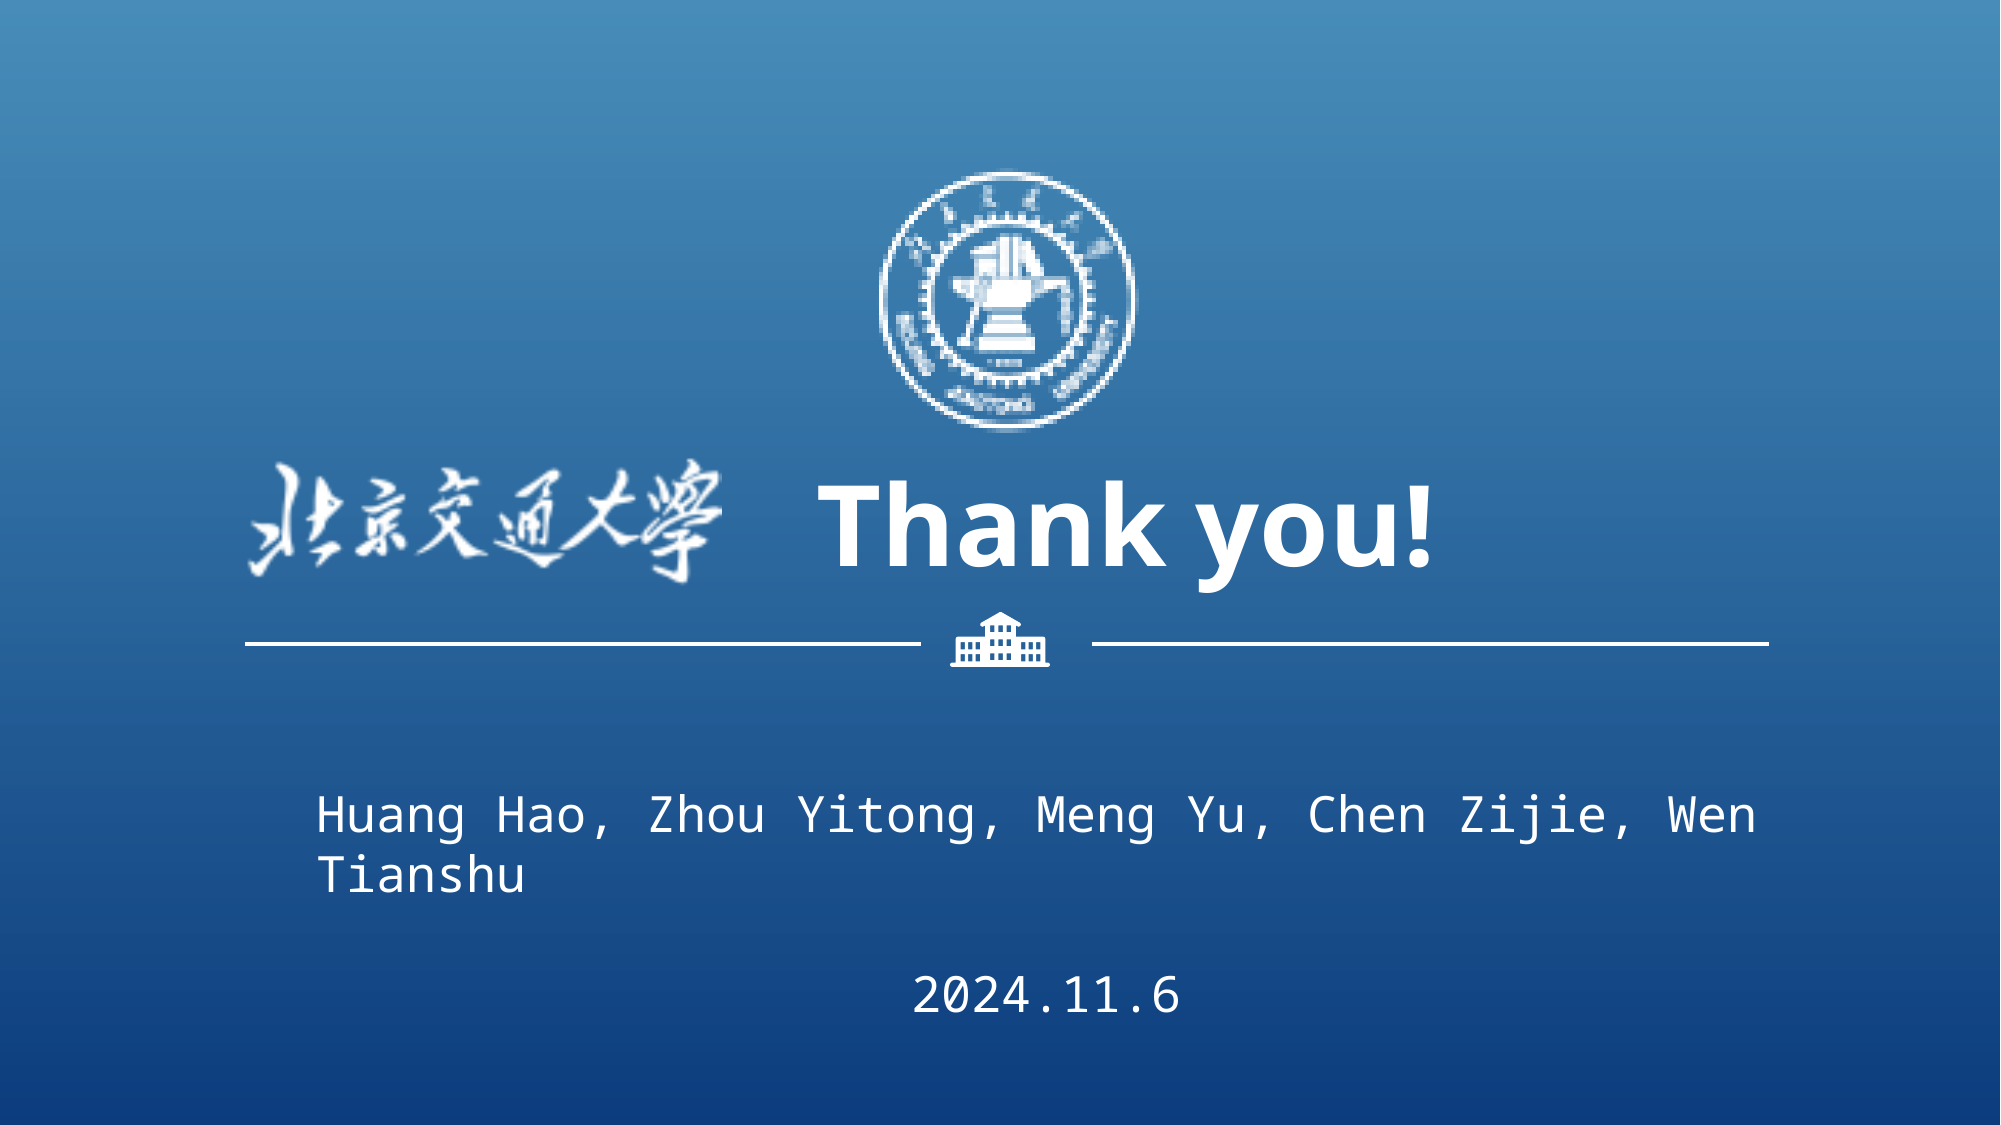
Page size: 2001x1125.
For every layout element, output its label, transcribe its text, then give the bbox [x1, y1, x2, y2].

text_box Thank you! [801, 447, 1468, 597]
text_box [0, 0, 2000, 1125]
picture [214, 457, 775, 594]
text_box [948, 611, 1052, 668]
picture [875, 168, 1163, 481]
text_box Huang Hao, Zhou Yitong, Meng Yu, Chen Zijie, Wen Tianshu 2024.11.6 [301, 774, 1792, 1030]
